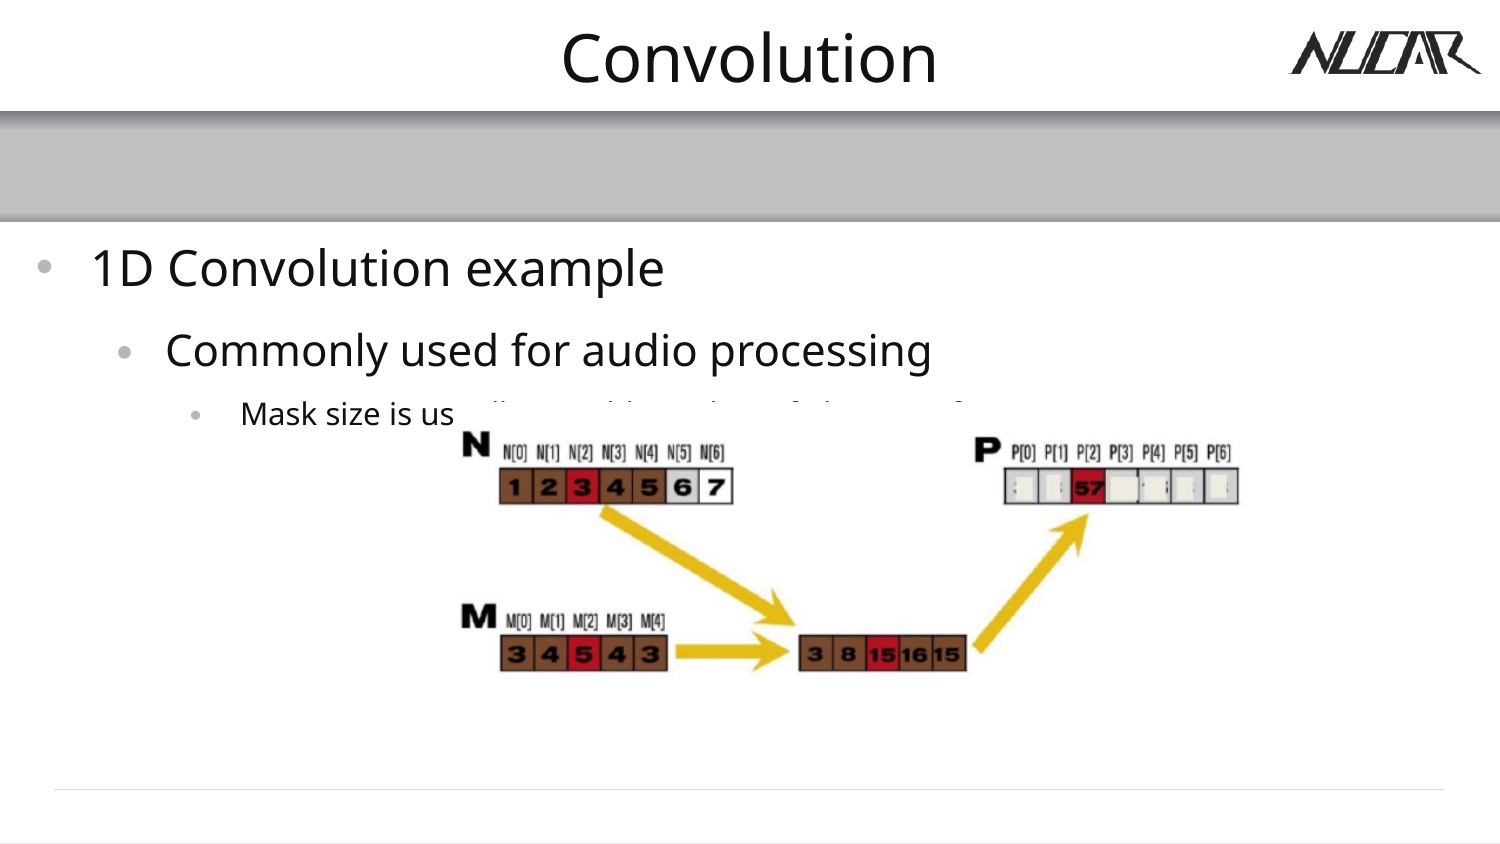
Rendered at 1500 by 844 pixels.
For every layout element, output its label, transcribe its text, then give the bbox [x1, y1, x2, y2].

title Convolution [97, 0, 1403, 111]
list 1D Convolution example Commonly used for audio processing Mask size is usually an odd number of elements for symmetry [0, 221, 1500, 735]
picture [456, 402, 1249, 682]
